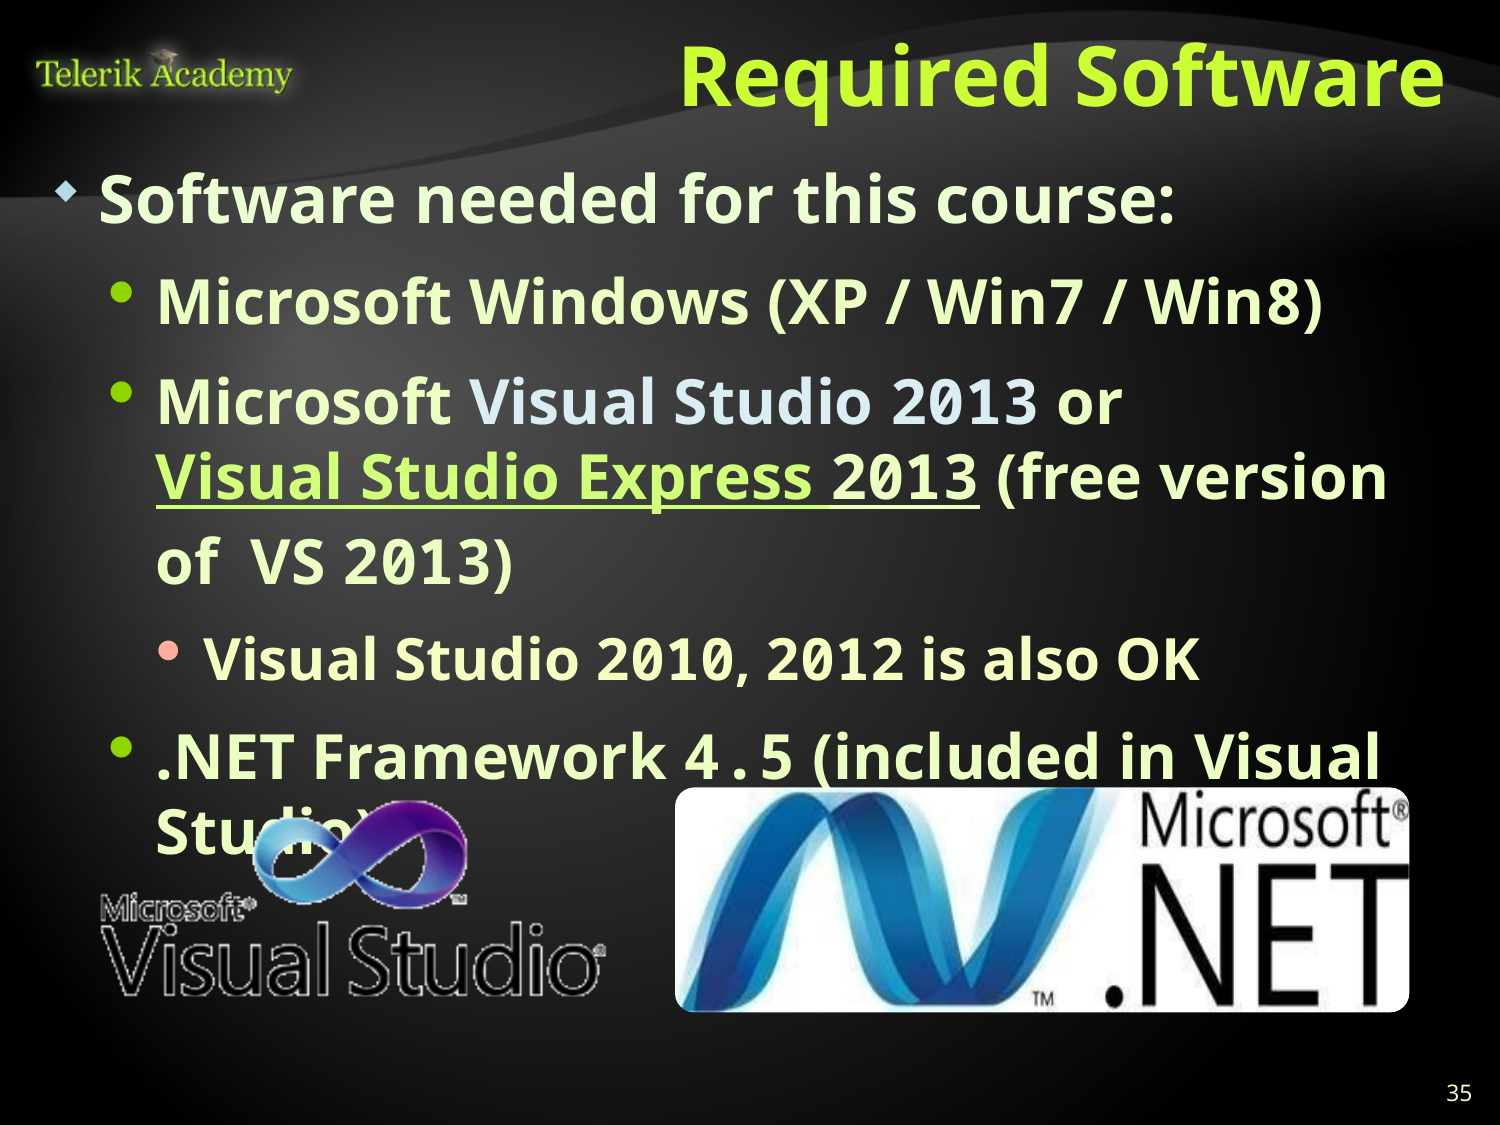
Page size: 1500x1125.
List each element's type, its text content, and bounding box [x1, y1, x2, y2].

slide_number 35 [1412, 1074, 1488, 1113]
list Software needed for this course: Microsoft Windows (XP / Win7 / Win8) Microsoft Visual Studio 2013 or Visual Studio Express 2013 (free version of VS 2013) Visual Studio 2010, 2012 is also OK .NET Framework 4.5 (included in Visual Studio) [37, 149, 1463, 1100]
title Required Software [300, 12, 1463, 149]
picture [0, 0, 1500, 1125]
